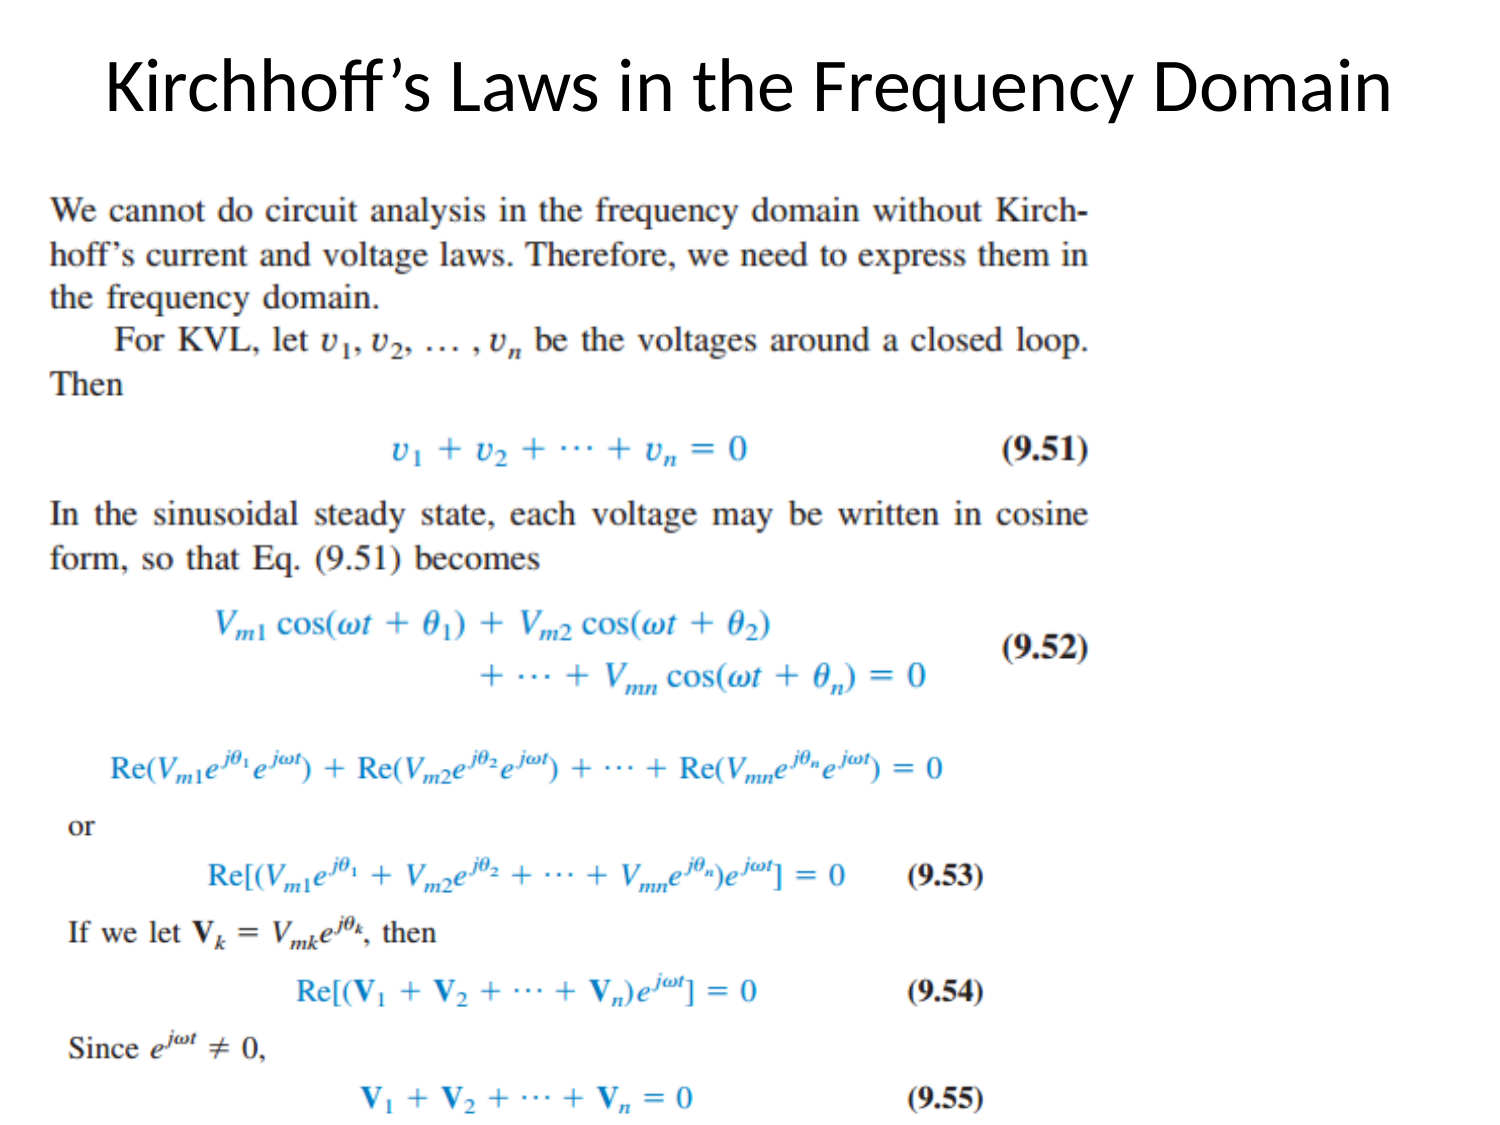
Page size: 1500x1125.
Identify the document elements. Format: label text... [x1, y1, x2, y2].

title Kirchhoff’s Laws in the Frequency Domain [75, 0, 1425, 175]
picture [0, 174, 1114, 1125]
